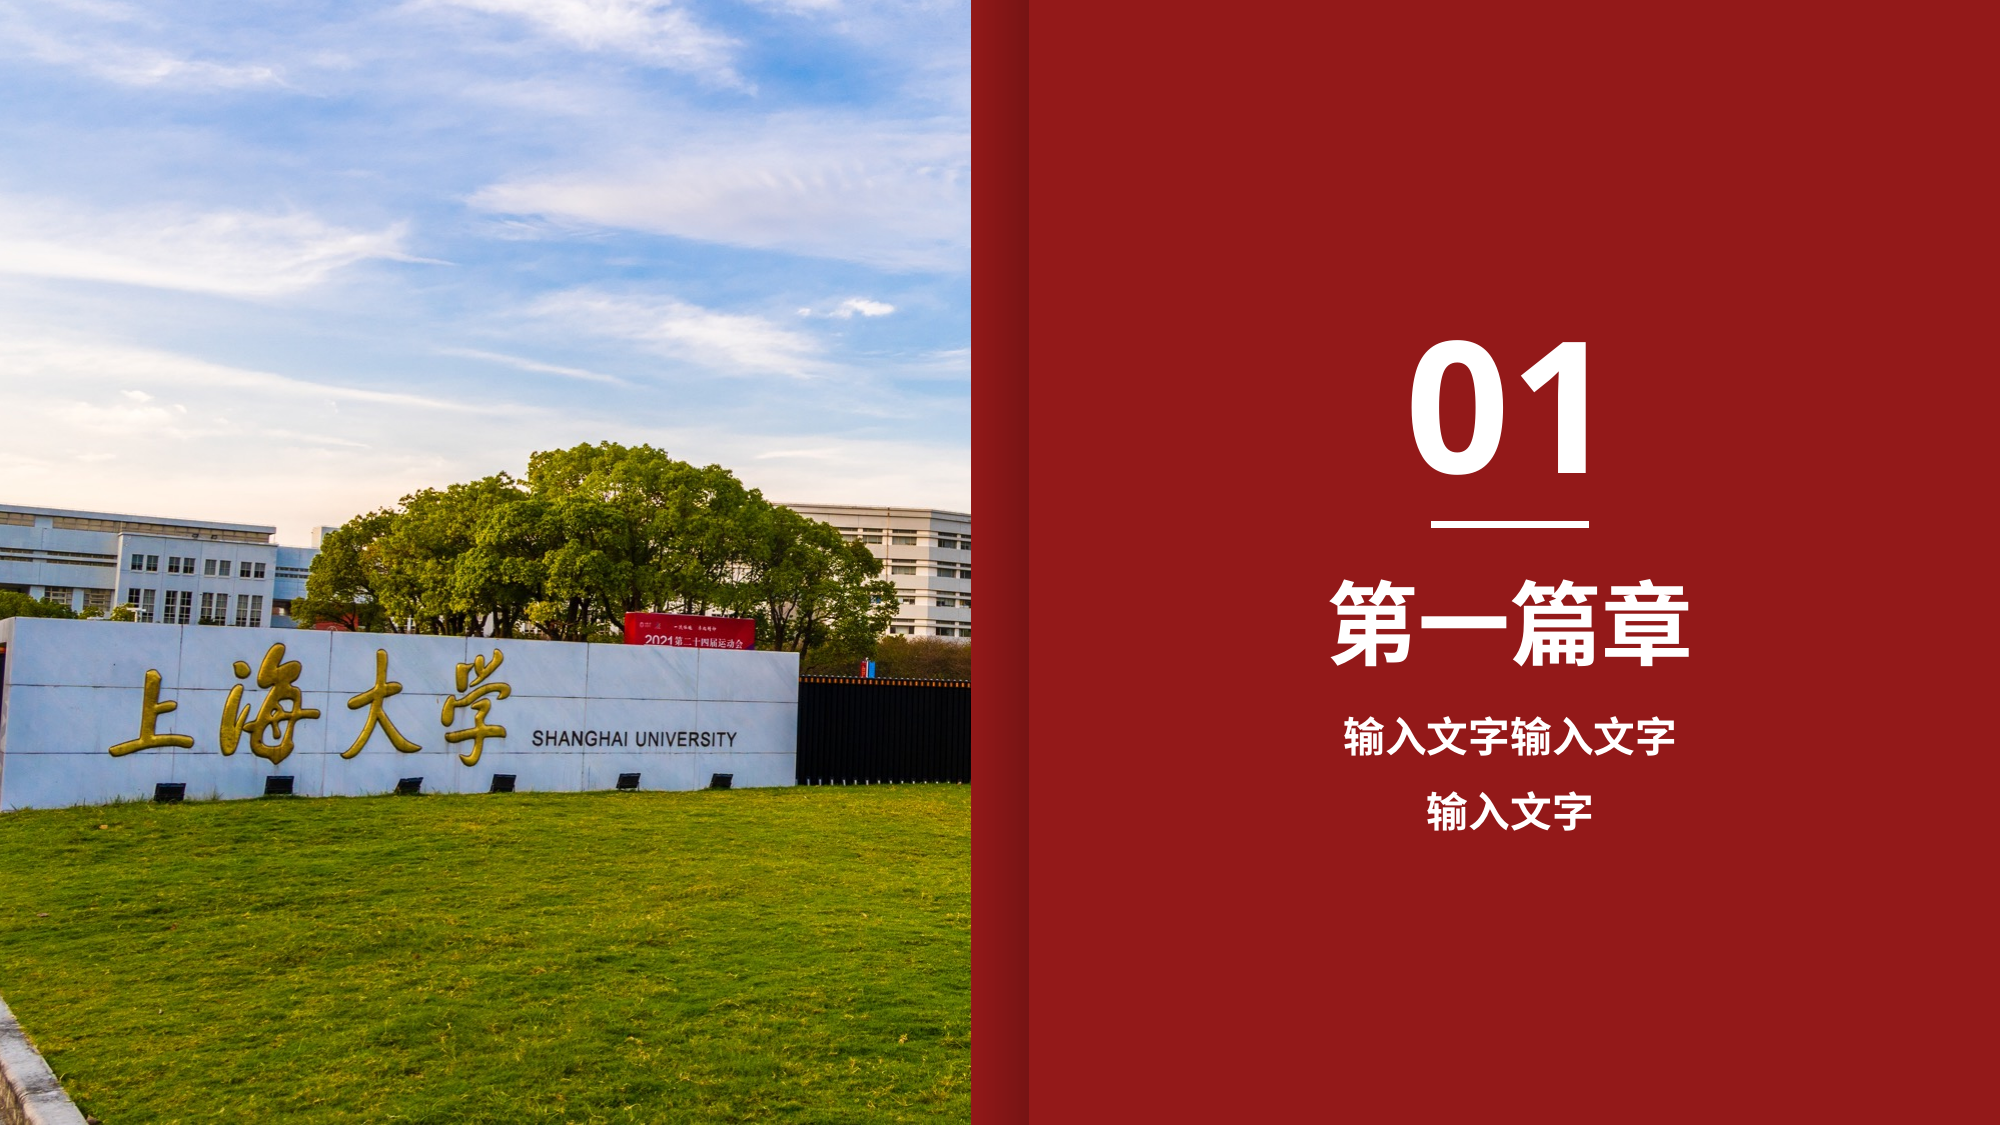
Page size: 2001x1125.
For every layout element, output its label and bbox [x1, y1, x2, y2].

text_box [1311, 282, 1709, 846]
picture [0, 0, 971, 1125]
text_box [971, 0, 1029, 1125]
